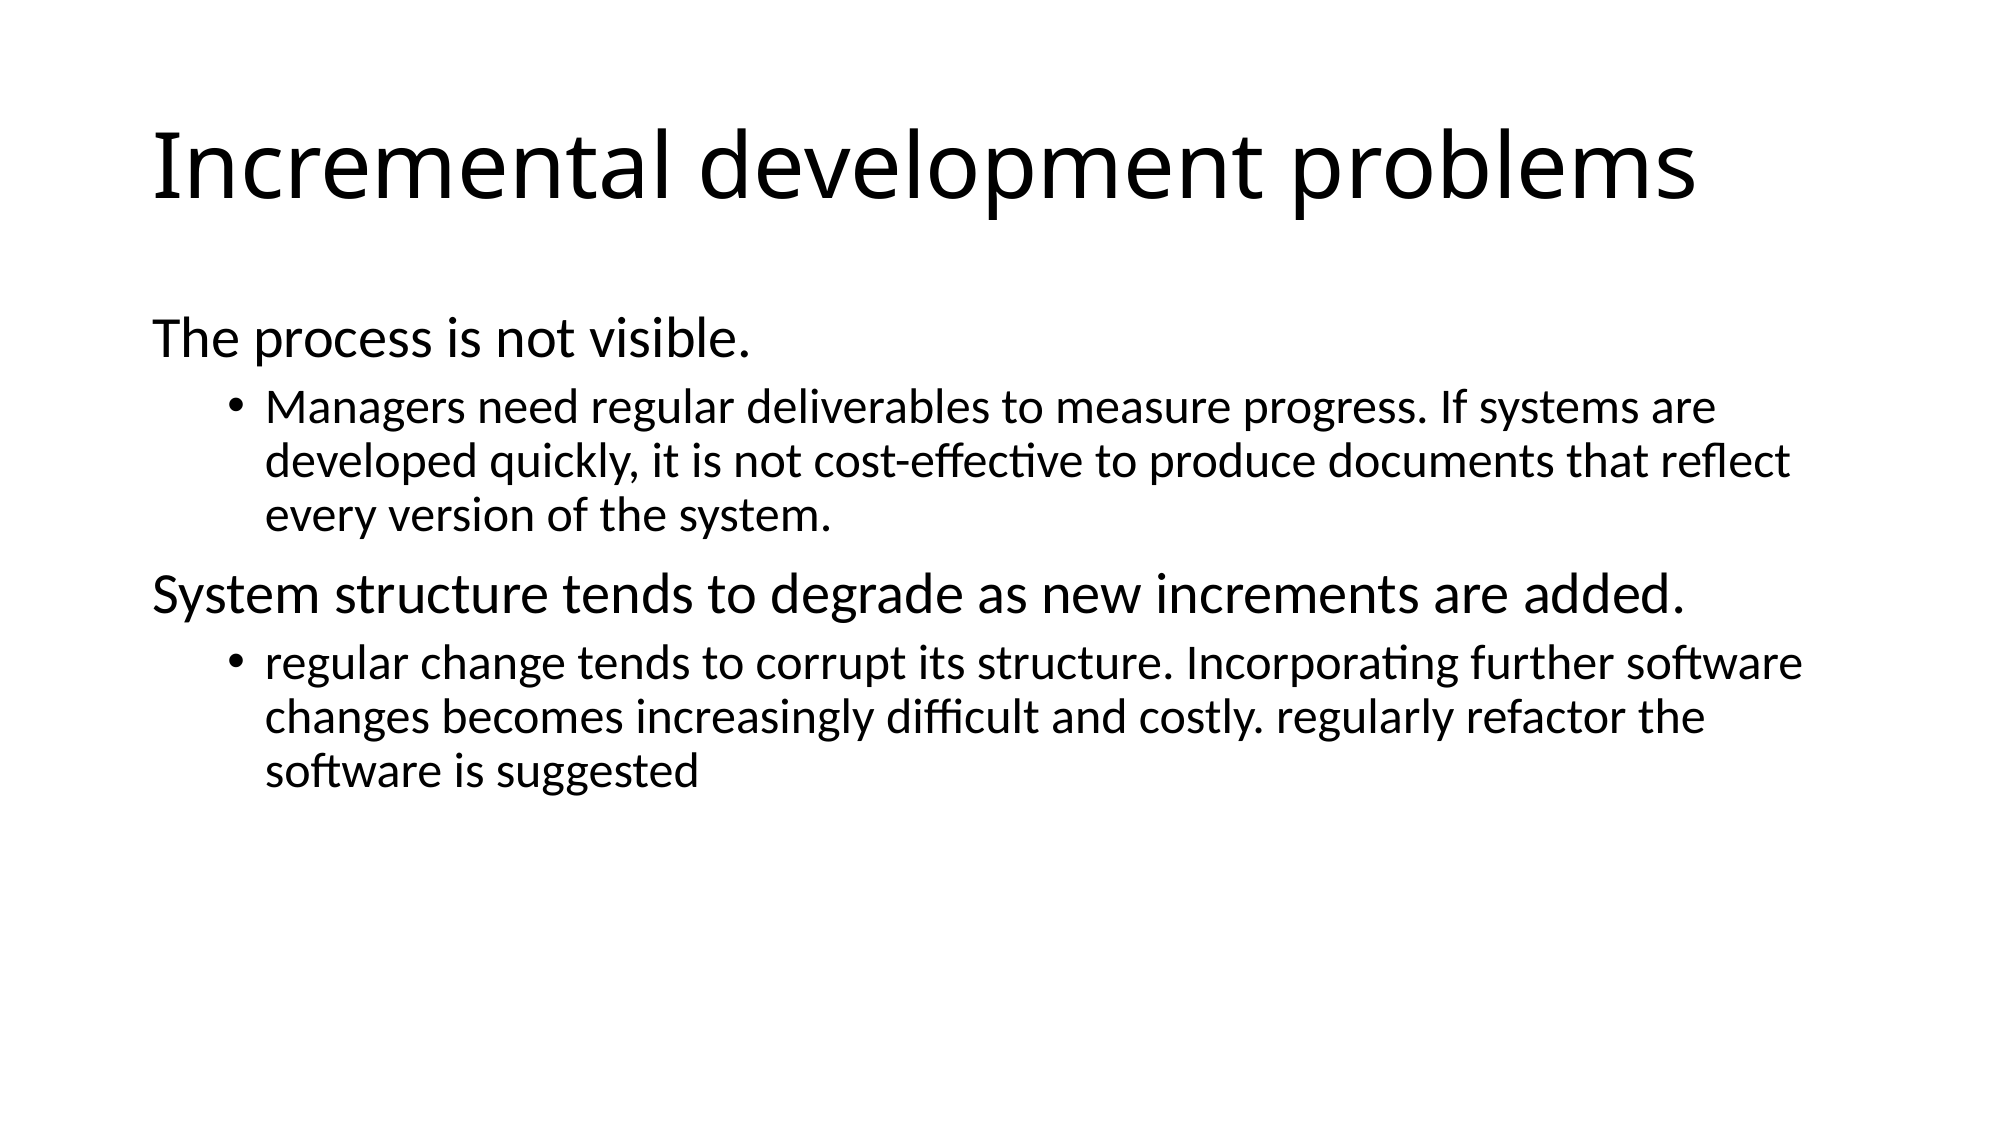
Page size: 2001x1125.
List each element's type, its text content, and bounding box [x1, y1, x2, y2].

title Incremental development problems [137, 59, 1863, 278]
list The process is not visible. Managers need regular deliverables to measure progress. If systems are developed quickly, it is not cost-effective to produce documents that reflect every version of the system. System structure tends to degrade as new increments are added. regular change tends to corrupt its structure. Incorporating further software changes becomes increasingly difficult and costly. regularly refactor the software is suggested [137, 299, 1863, 1014]
